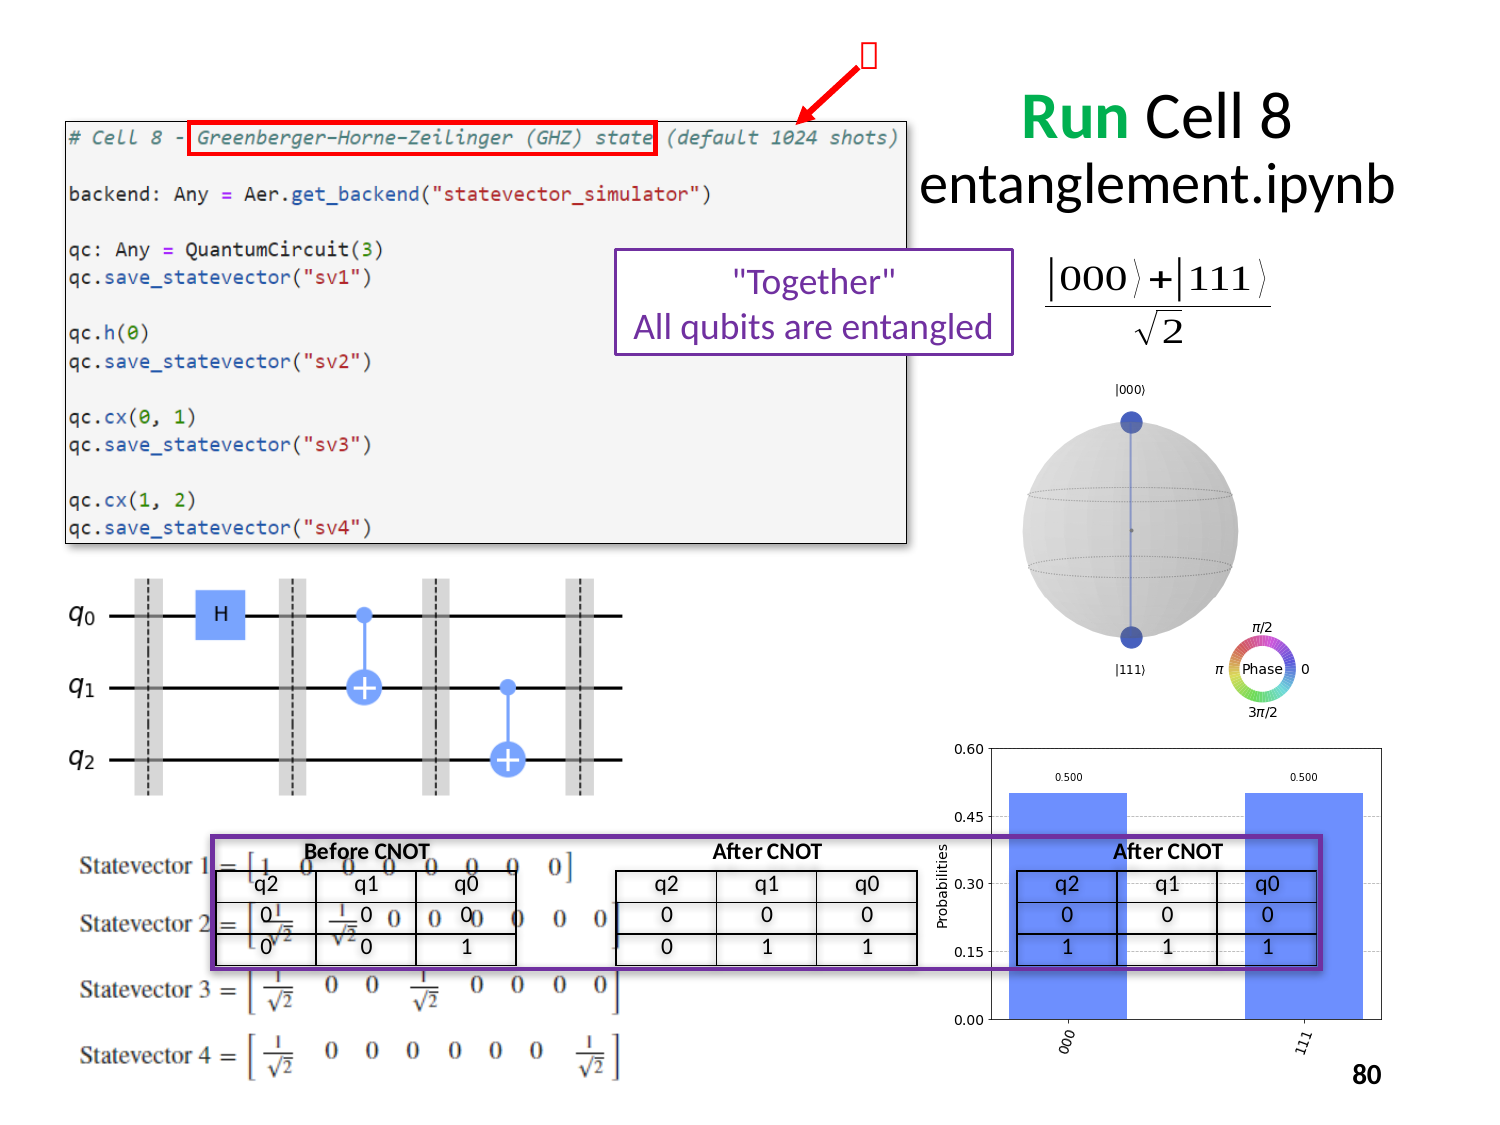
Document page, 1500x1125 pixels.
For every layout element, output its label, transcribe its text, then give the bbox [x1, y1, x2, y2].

picture [65, 365, 1397, 1103]
text_box "Together" All qubits are entangled [907, 249, 1013, 355]
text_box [795, 24, 907, 125]
title Run Cell 8 entanglement.ipynb [907, 58, 1430, 240]
picture [64, 567, 634, 804]
slide_number 80 [1059, 1064, 1397, 1103]
picture [64, 121, 907, 544]
